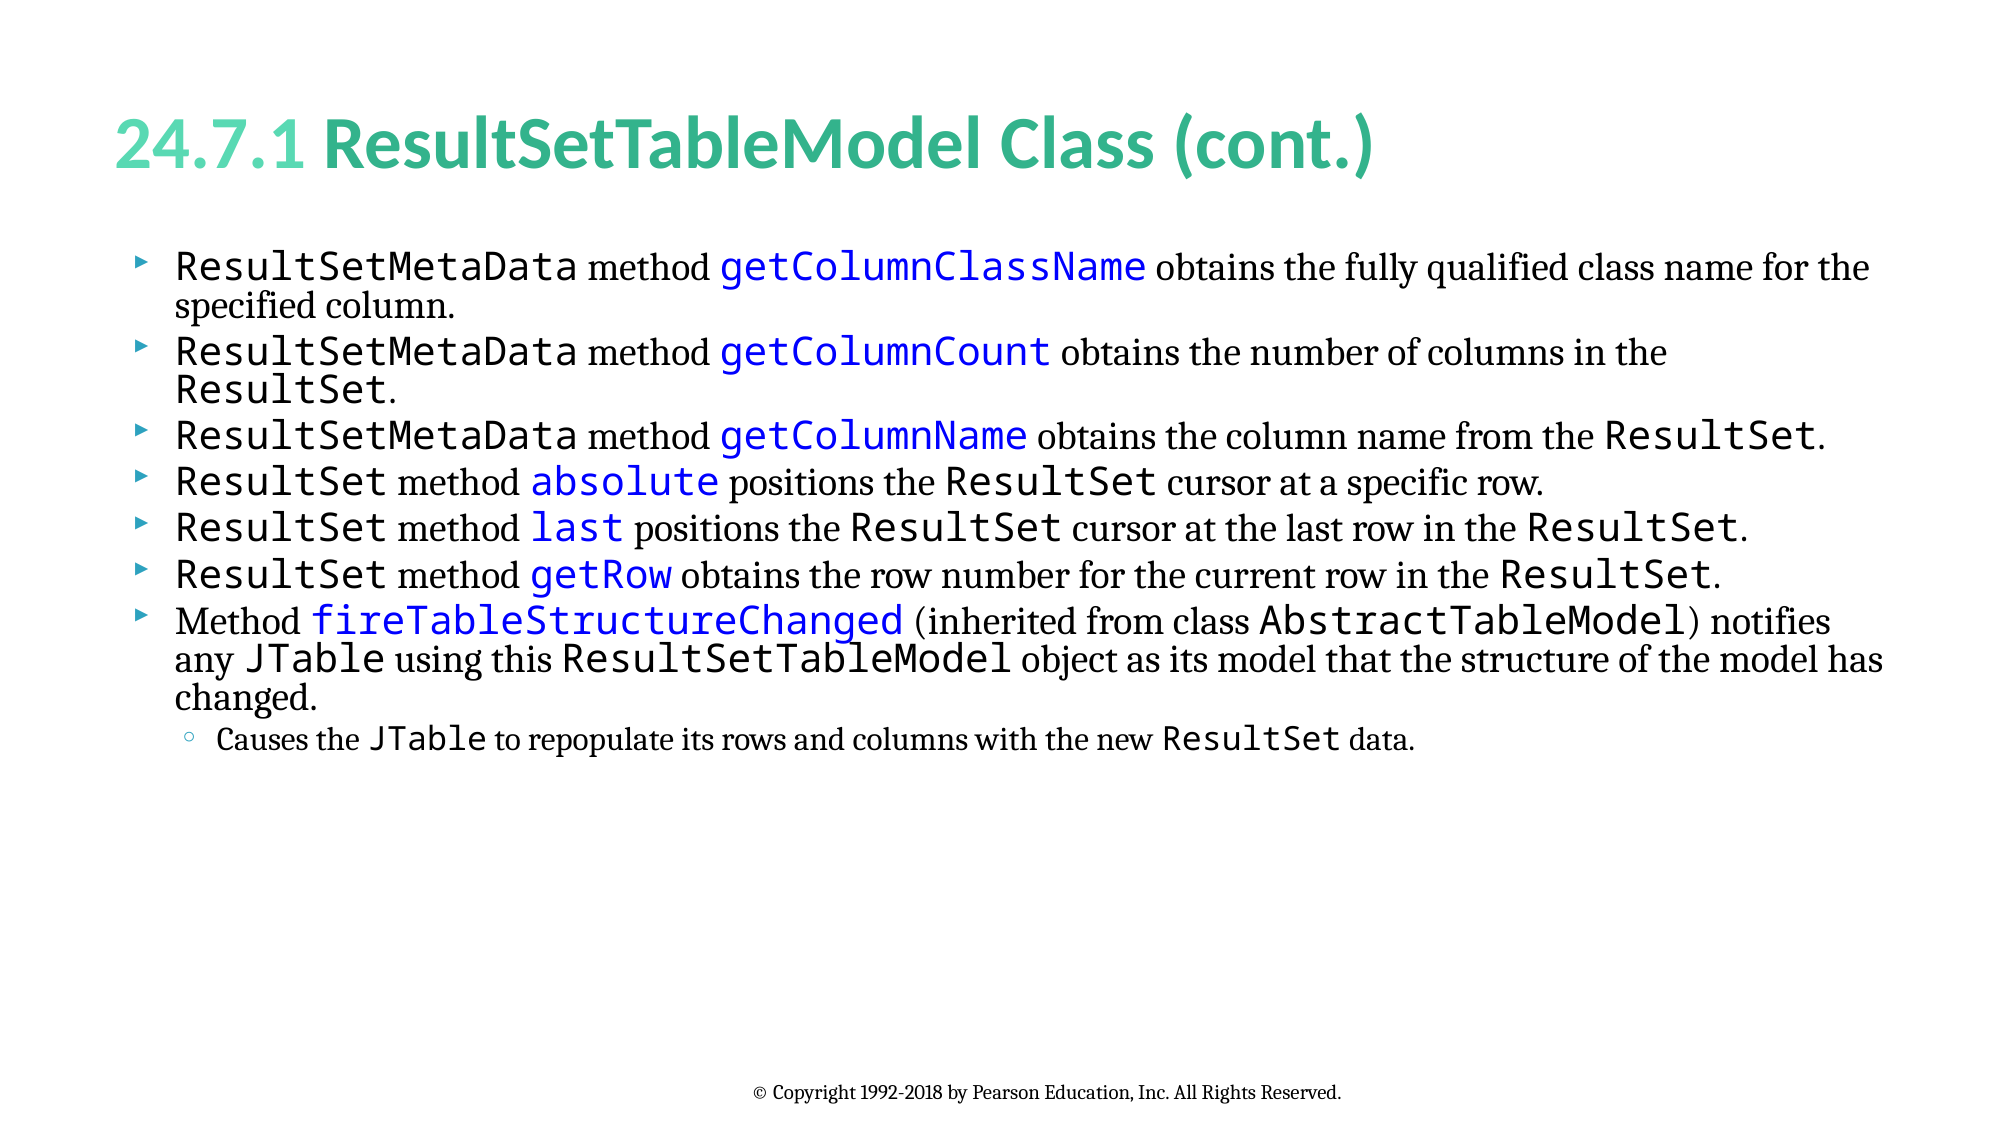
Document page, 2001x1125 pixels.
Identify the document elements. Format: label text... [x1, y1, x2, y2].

footer © Copyright 1992-2018 by Pearson Education, Inc. All Rights Reserved. [736, 1051, 1892, 1112]
list ResultSetMetaData method getColumnClassName obtains the fully qualified class name for the specified column. ResultSetMetaData method getColumnCount obtains the number of columns in the ResultSet. ResultSetMetaData method getColumnName obtains the column name from the ResultSet. ResultSet method absolute positions the ResultSet cursor at a specific row. ResultSet method last positions the ResultSet cursor at the last row in the ResultSet. ResultSet method getRow obtains the row number for the current row in the ResultSet. Method fireTableStructureChanged (inherited from class AbstractTableModel) notifies any JTable using this ResultSetTableModel object as its model that the structure of the model has changed. Causes the JTable to repopulate its rows and columns with the new ResultSet data. [99, 242, 1900, 986]
title 24.7.1 ResultSetTableModel Class (cont.) [99, 45, 1900, 233]
